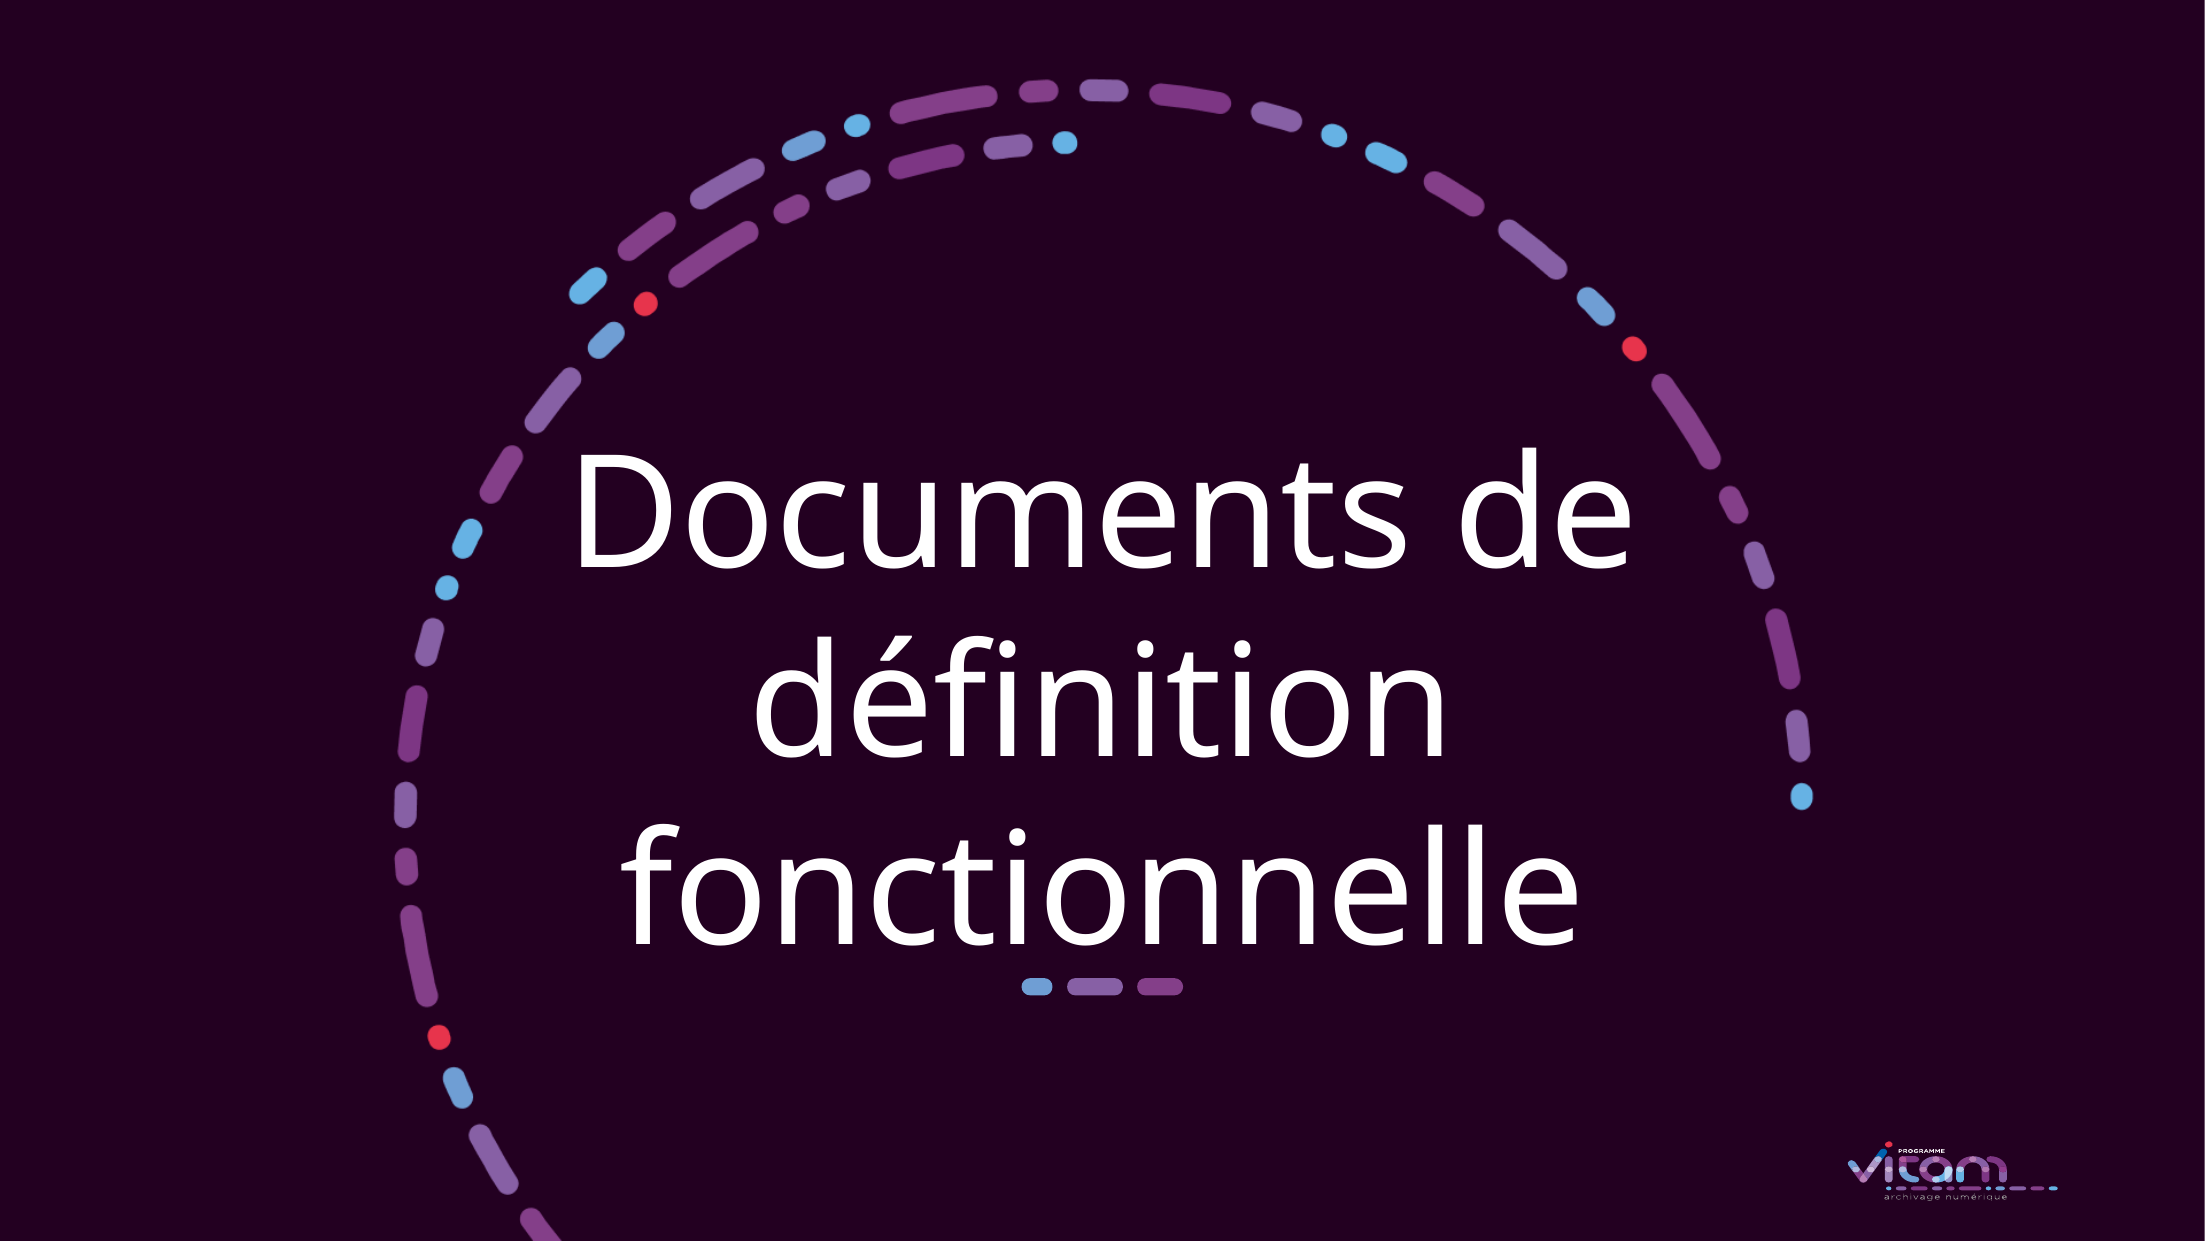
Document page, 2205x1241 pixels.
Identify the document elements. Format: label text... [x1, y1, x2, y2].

picture [0, 0, 2205, 1241]
text_box [1067, 978, 1123, 996]
text_box [1021, 978, 1053, 996]
text_box Documents de définition fonctionnelle [518, 508, 1687, 879]
text_box [1137, 978, 1184, 996]
